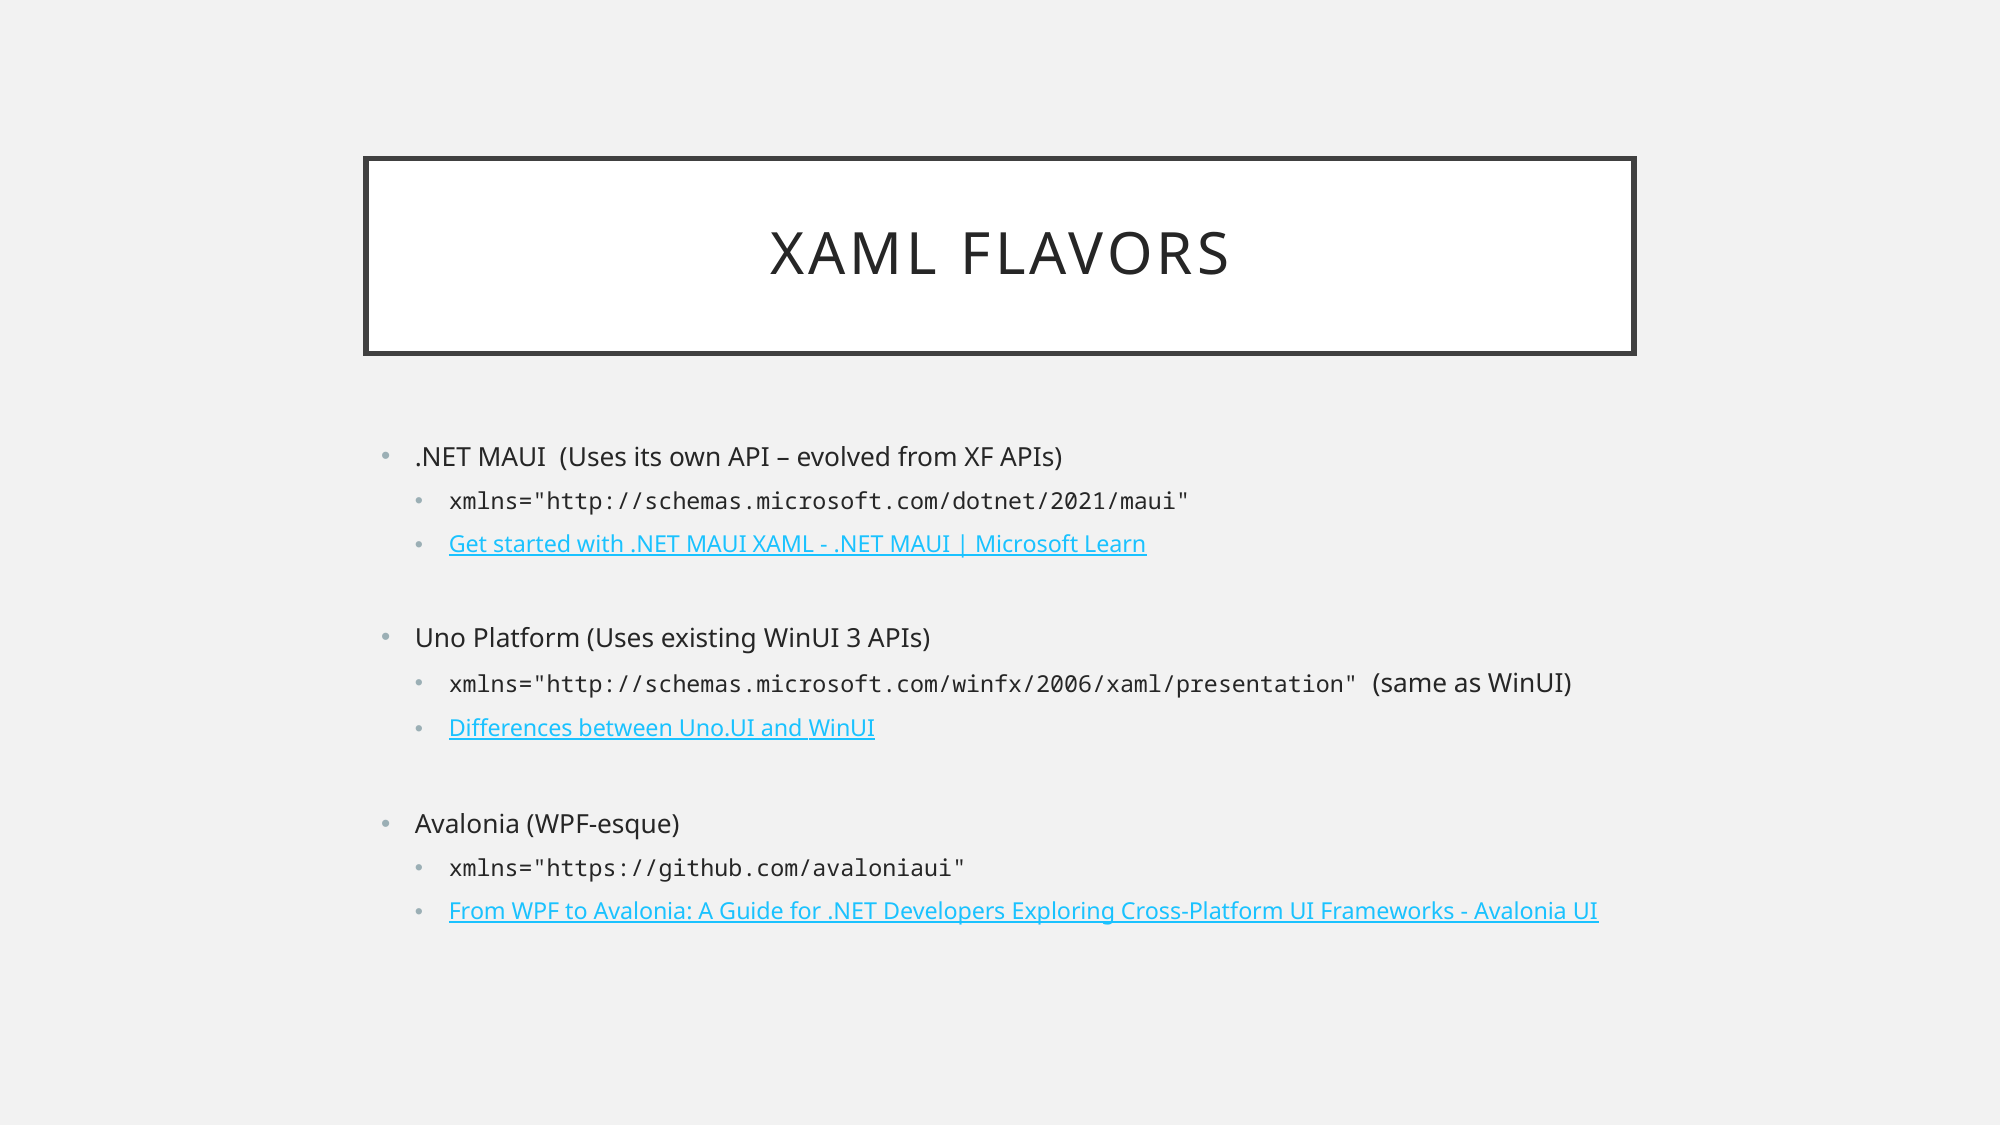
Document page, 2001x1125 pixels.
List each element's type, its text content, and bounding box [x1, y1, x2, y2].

title XAML Flavors [363, 156, 1637, 356]
list .NET MAUI (Uses its own API – evolved from XF APIs) xmlns="http://schemas.microsoft.com/dotnet/2021/maui" Get started with .NET MAUI XAML - .NET MAUI | Microsoft Learn Uno Platform (Uses existing WinUI 3 APIs) xmlns="http://schemas.microsoft.com/winfx/2006/xaml/presentation" (same as WinUI) Differences between Uno.UI and WinUI Avalonia (WPF-esque) xmlns="https://github.com/avaloniaui" From WPF to Avalonia: A Guide for .NET Developers Exploring Cross-Platform UI Frameworks - Avalonia UI [366, 432, 1784, 942]
